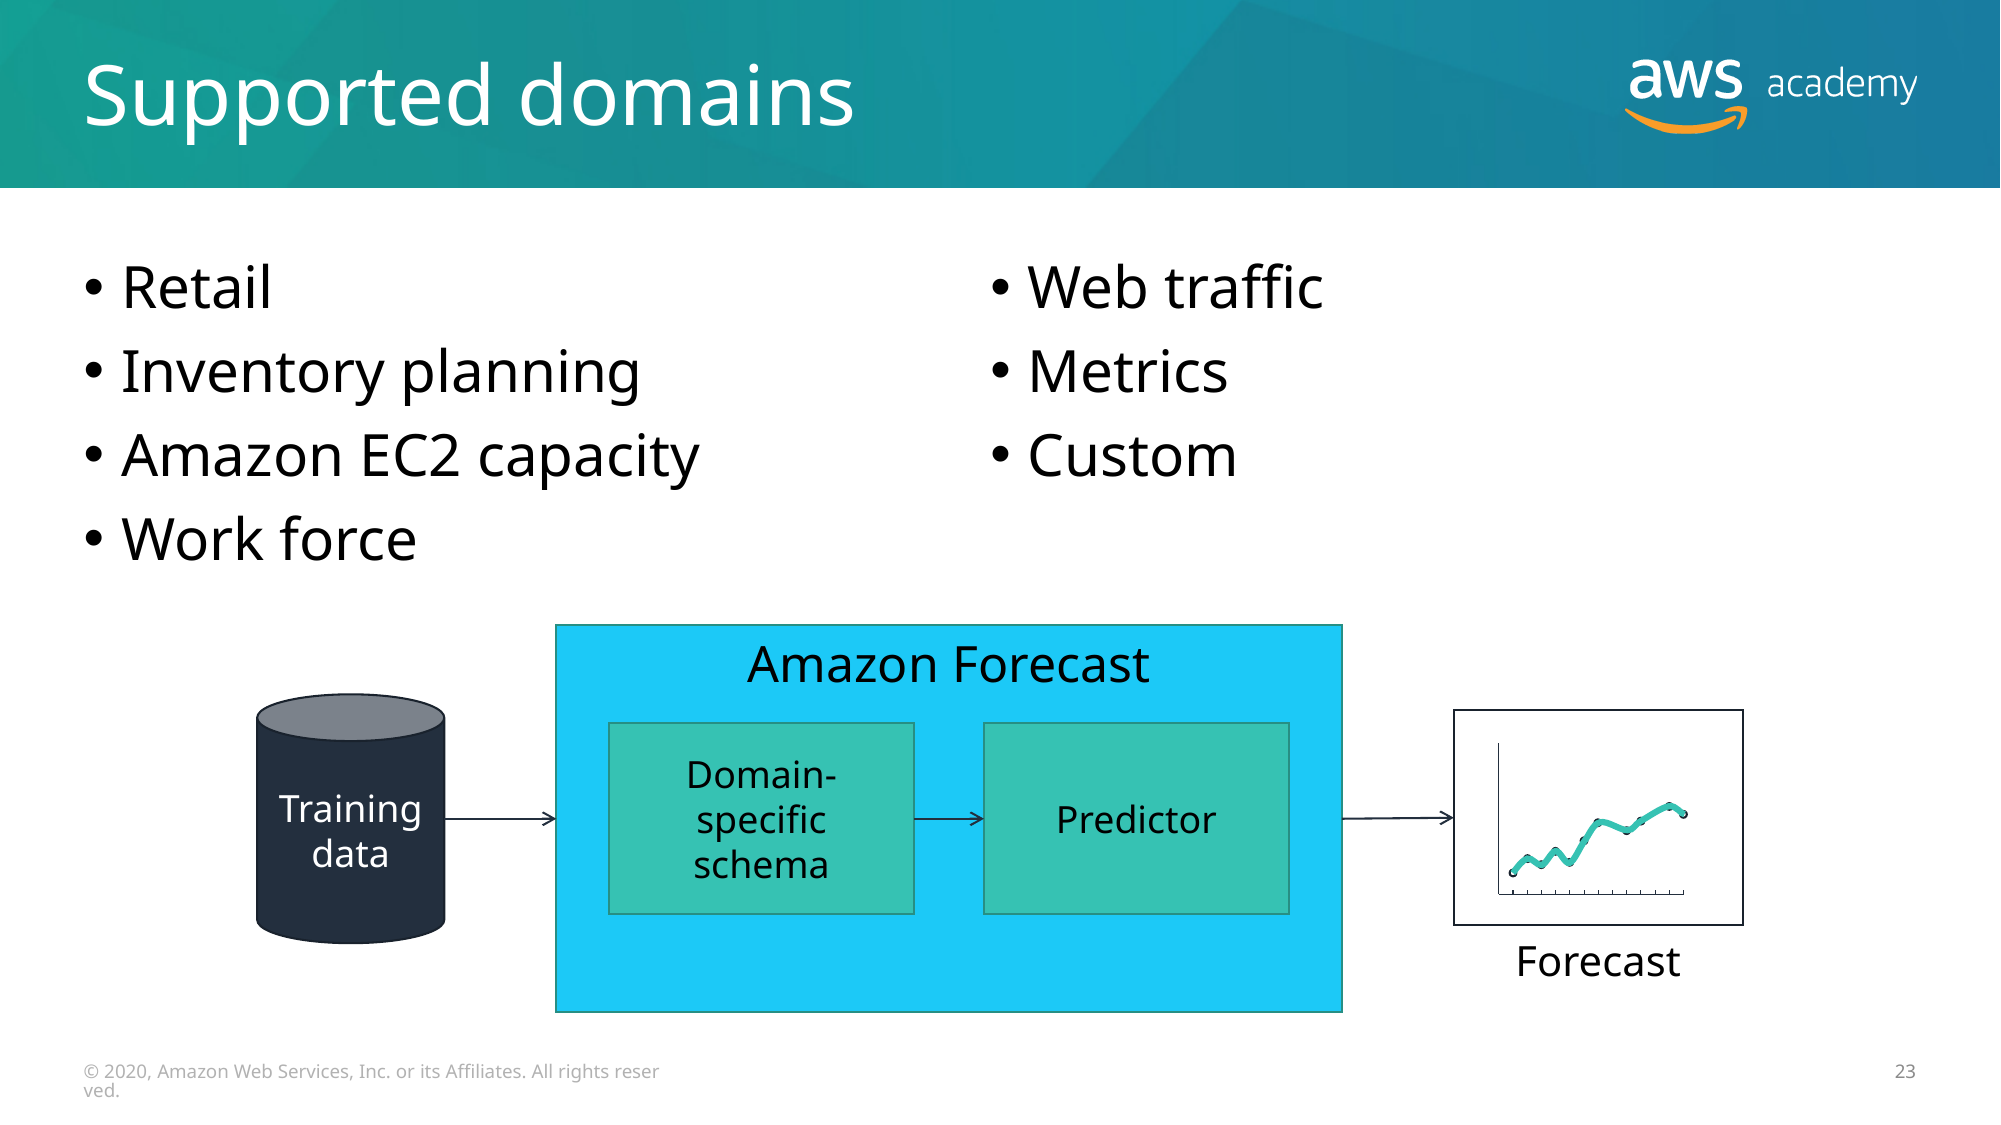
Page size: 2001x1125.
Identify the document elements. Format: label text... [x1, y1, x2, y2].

list Retail Inventory planning Amazon EC2 capacity Work force Web traffic Metrics Custom [68, 250, 1913, 535]
slide_number 23 [1481, 1042, 1932, 1103]
picture [0, 0, 2000, 188]
title Supported domains [68, 59, 1551, 138]
footer © 2020, Amazon Web Services, Inc. or its Affiliates. All rights reserved. [68, 1042, 682, 1103]
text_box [257, 625, 1743, 1013]
